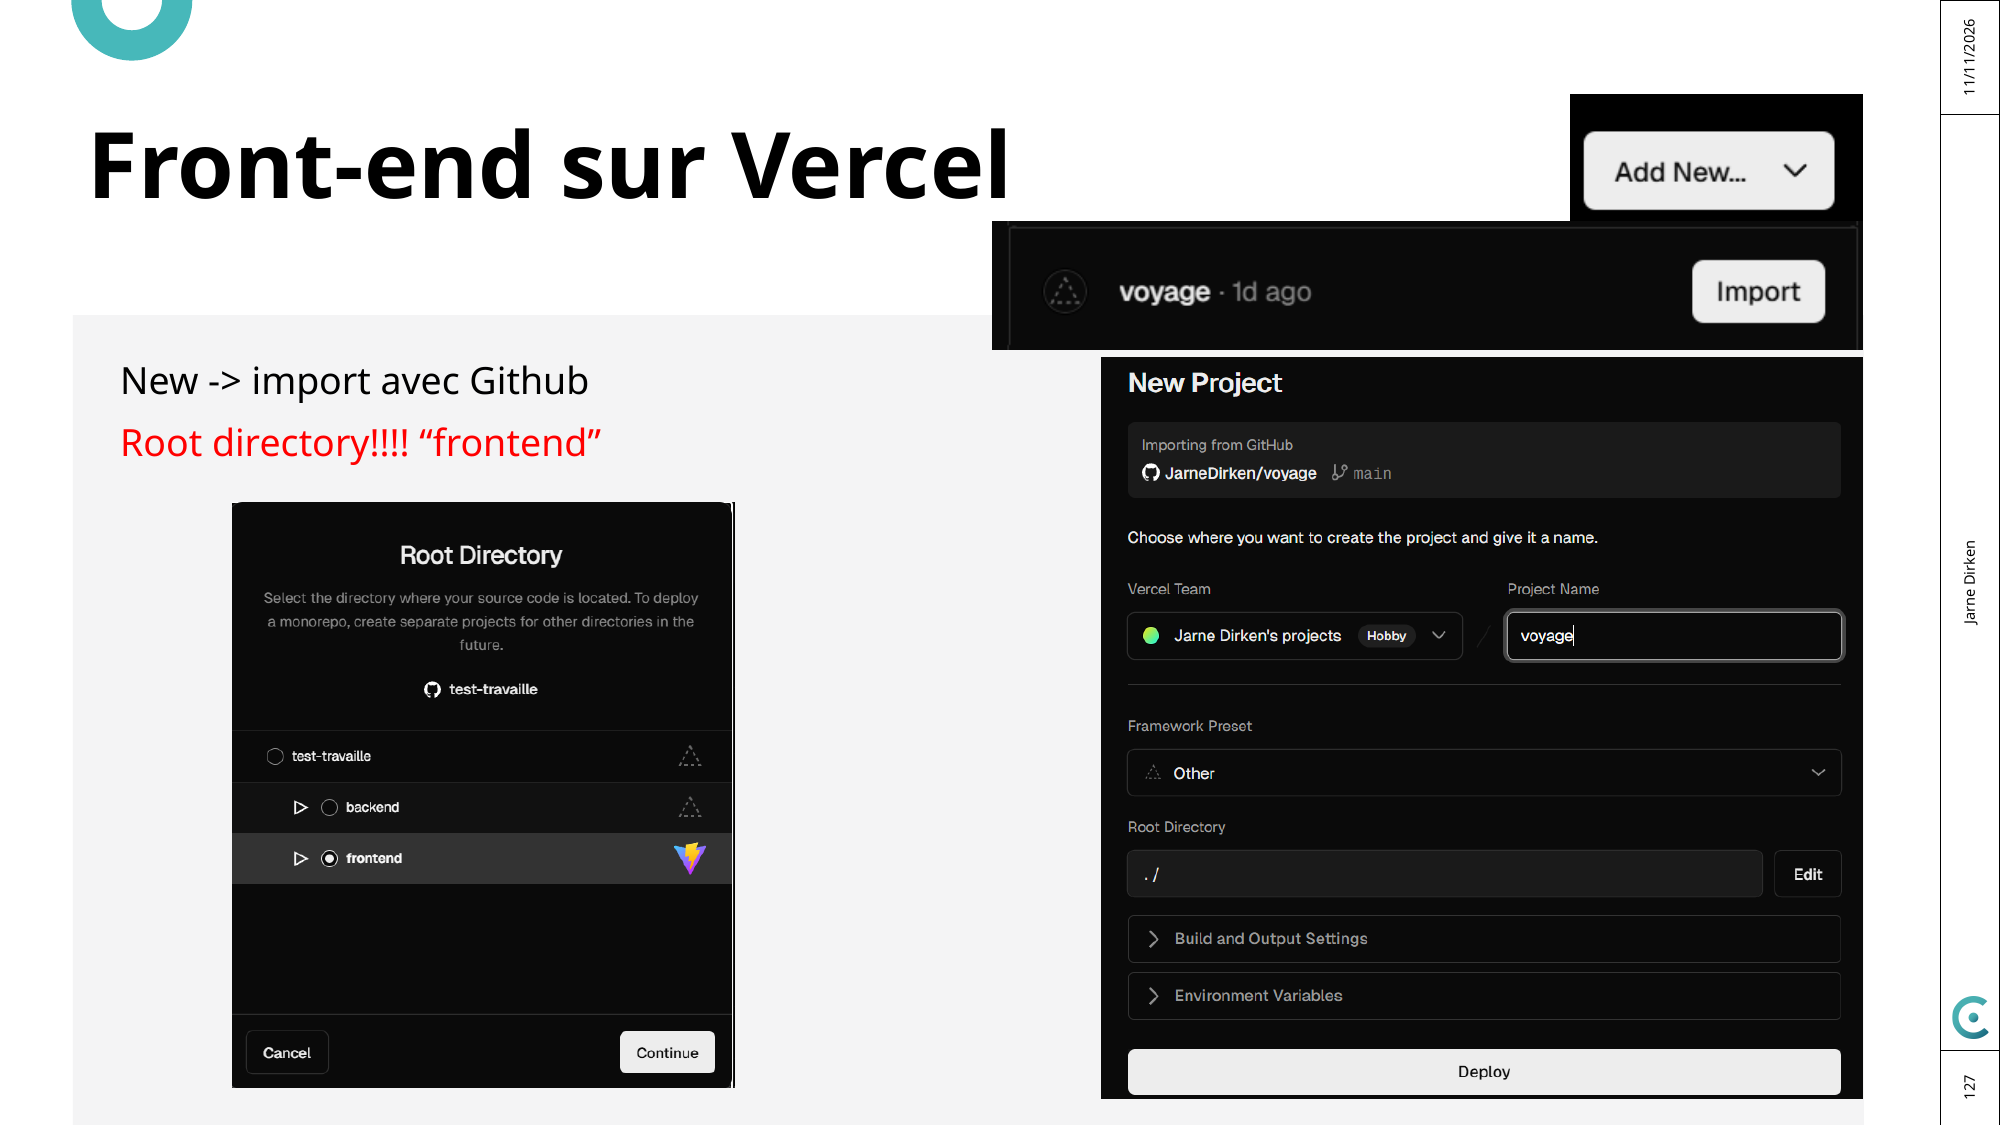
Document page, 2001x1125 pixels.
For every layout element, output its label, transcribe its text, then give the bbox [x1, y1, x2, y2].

footer Jarne Dirken [1940, 114, 2000, 1050]
list New -> import avec Github Root directory!!!! “frontend” [72, 315, 1863, 1050]
picture [1100, 357, 1863, 1099]
slide_number 127 [1940, 1050, 2000, 1125]
picture [992, 94, 1863, 350]
picture [232, 502, 735, 1088]
title Front-end sur Vercel [72, 59, 1863, 278]
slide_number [1940, 0, 2000, 114]
